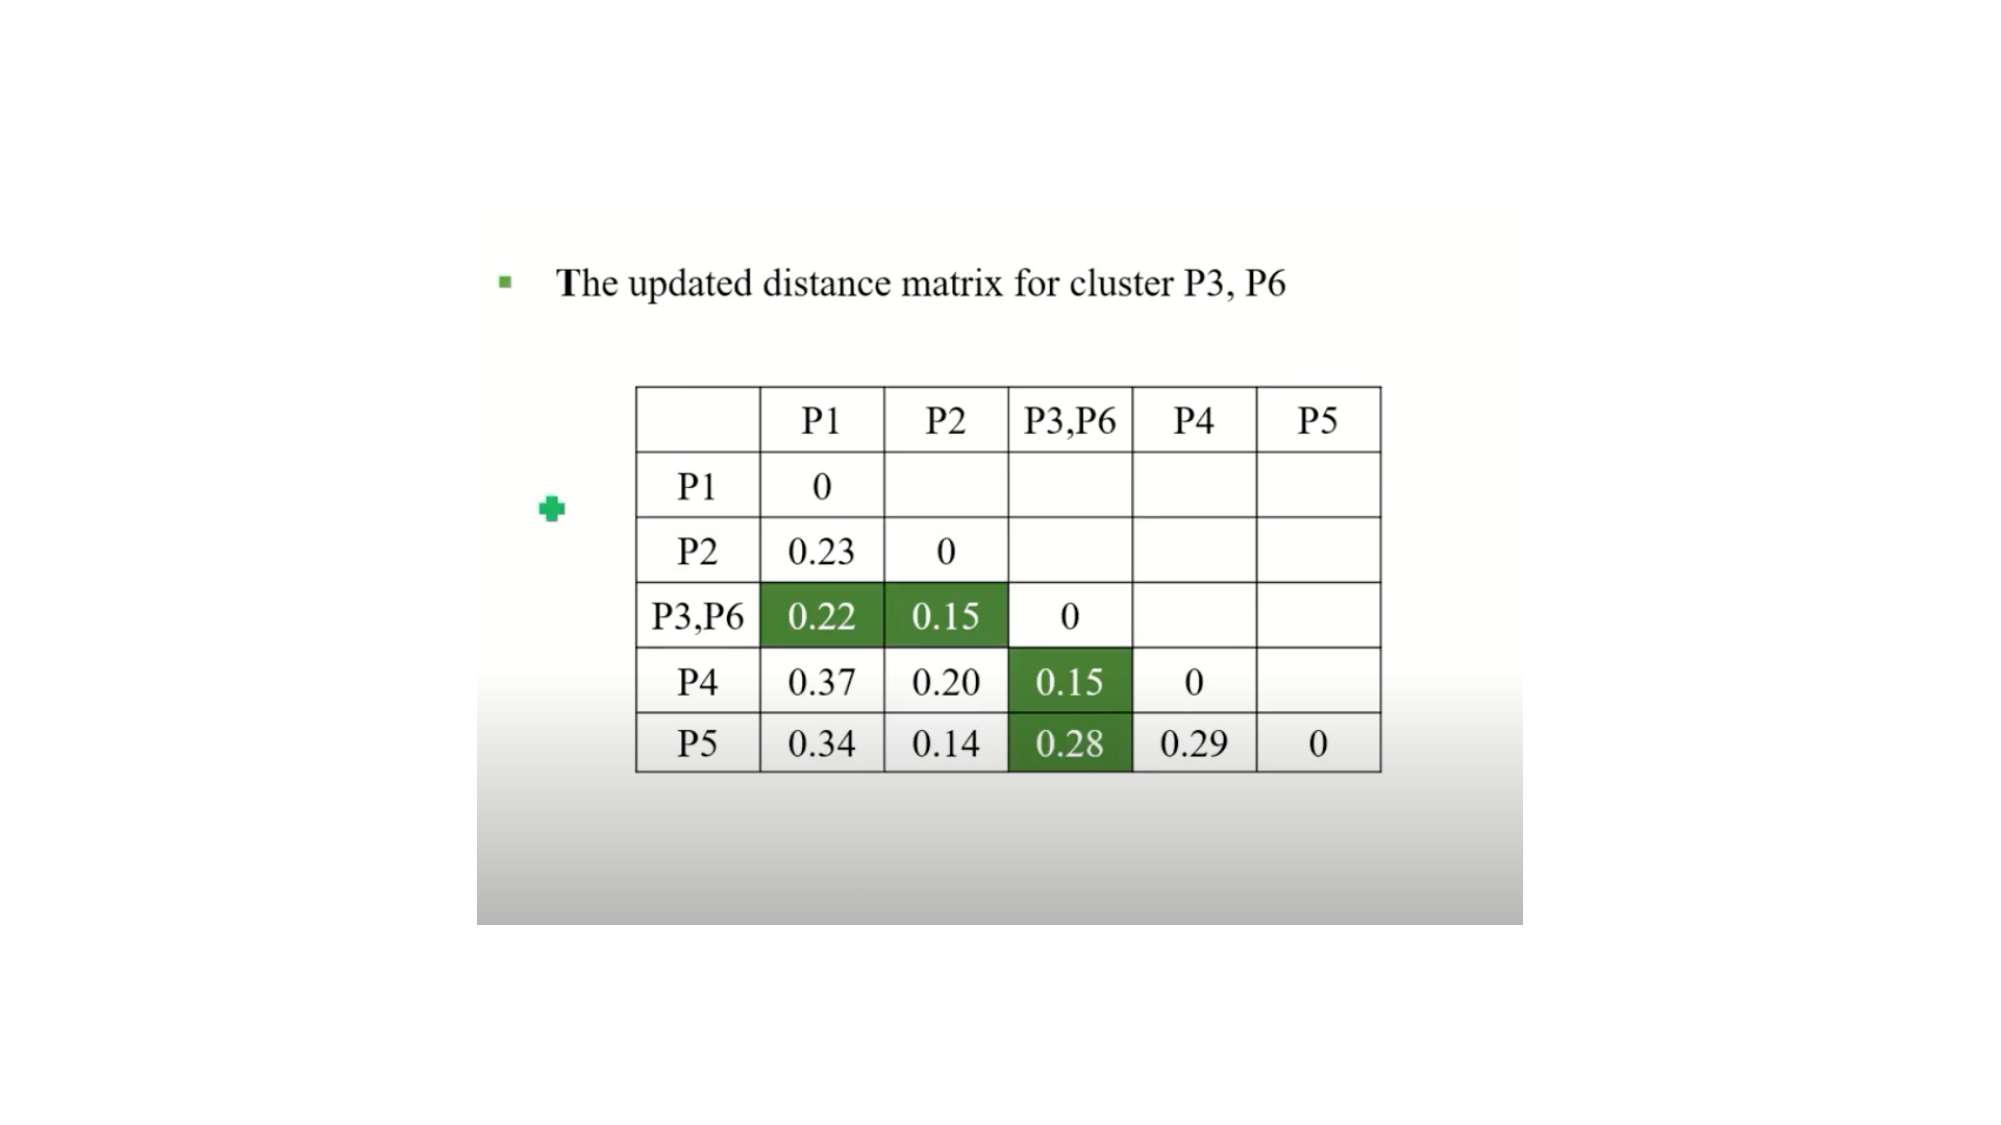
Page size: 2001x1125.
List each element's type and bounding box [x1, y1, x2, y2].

picture [477, 199, 1523, 926]
